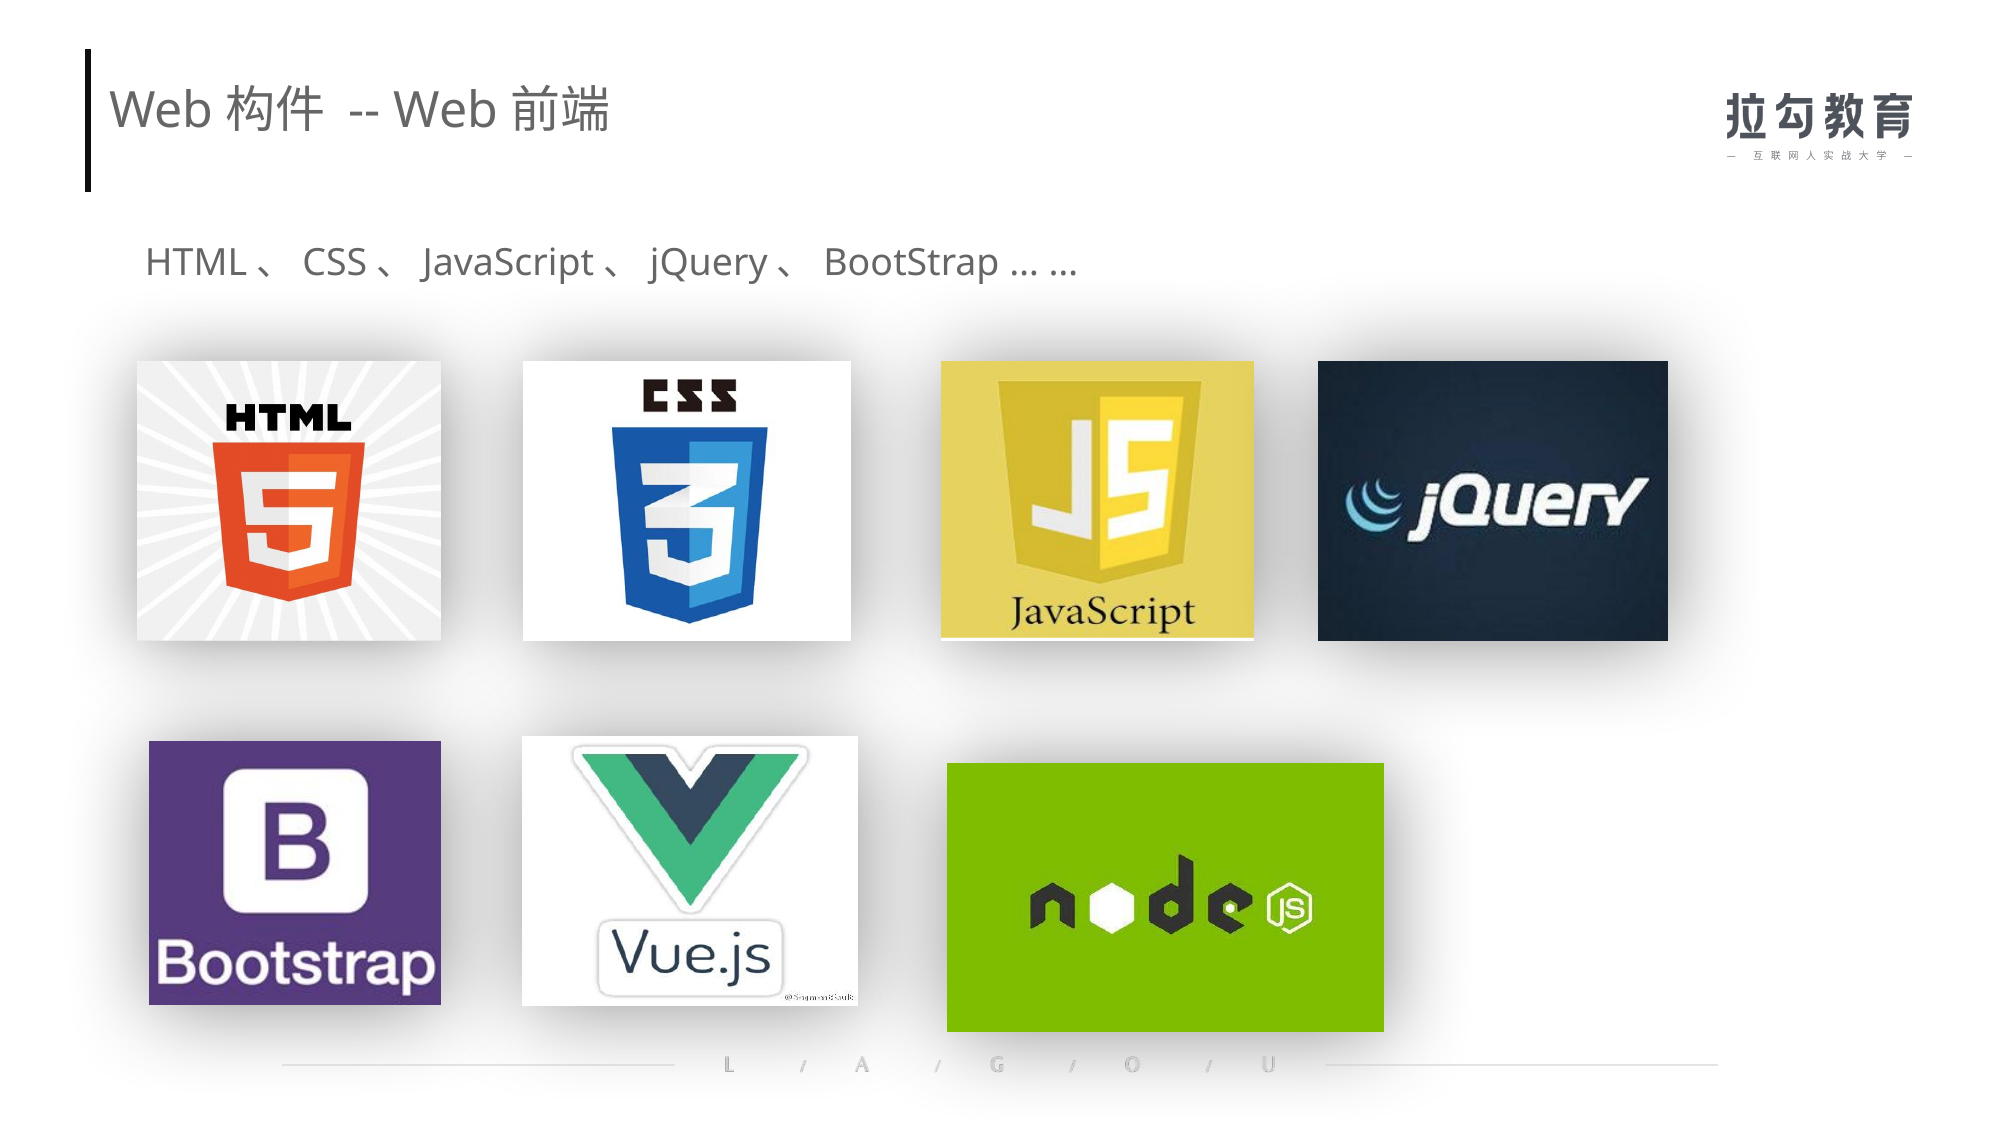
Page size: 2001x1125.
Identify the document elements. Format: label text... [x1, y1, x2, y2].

picture [940, 361, 1254, 641]
text_box Web构件 -- Web前端 [101, 76, 1385, 176]
picture [1318, 361, 1668, 641]
text_box HTML、CSS、JavaScript、jQuery、BootStrap … … [136, 207, 1573, 336]
picture [522, 736, 858, 1006]
picture [1727, 93, 1912, 160]
picture [947, 763, 1384, 1032]
picture [282, 1046, 1718, 1084]
picture [137, 361, 441, 641]
picture [523, 361, 851, 641]
picture [149, 741, 441, 1006]
